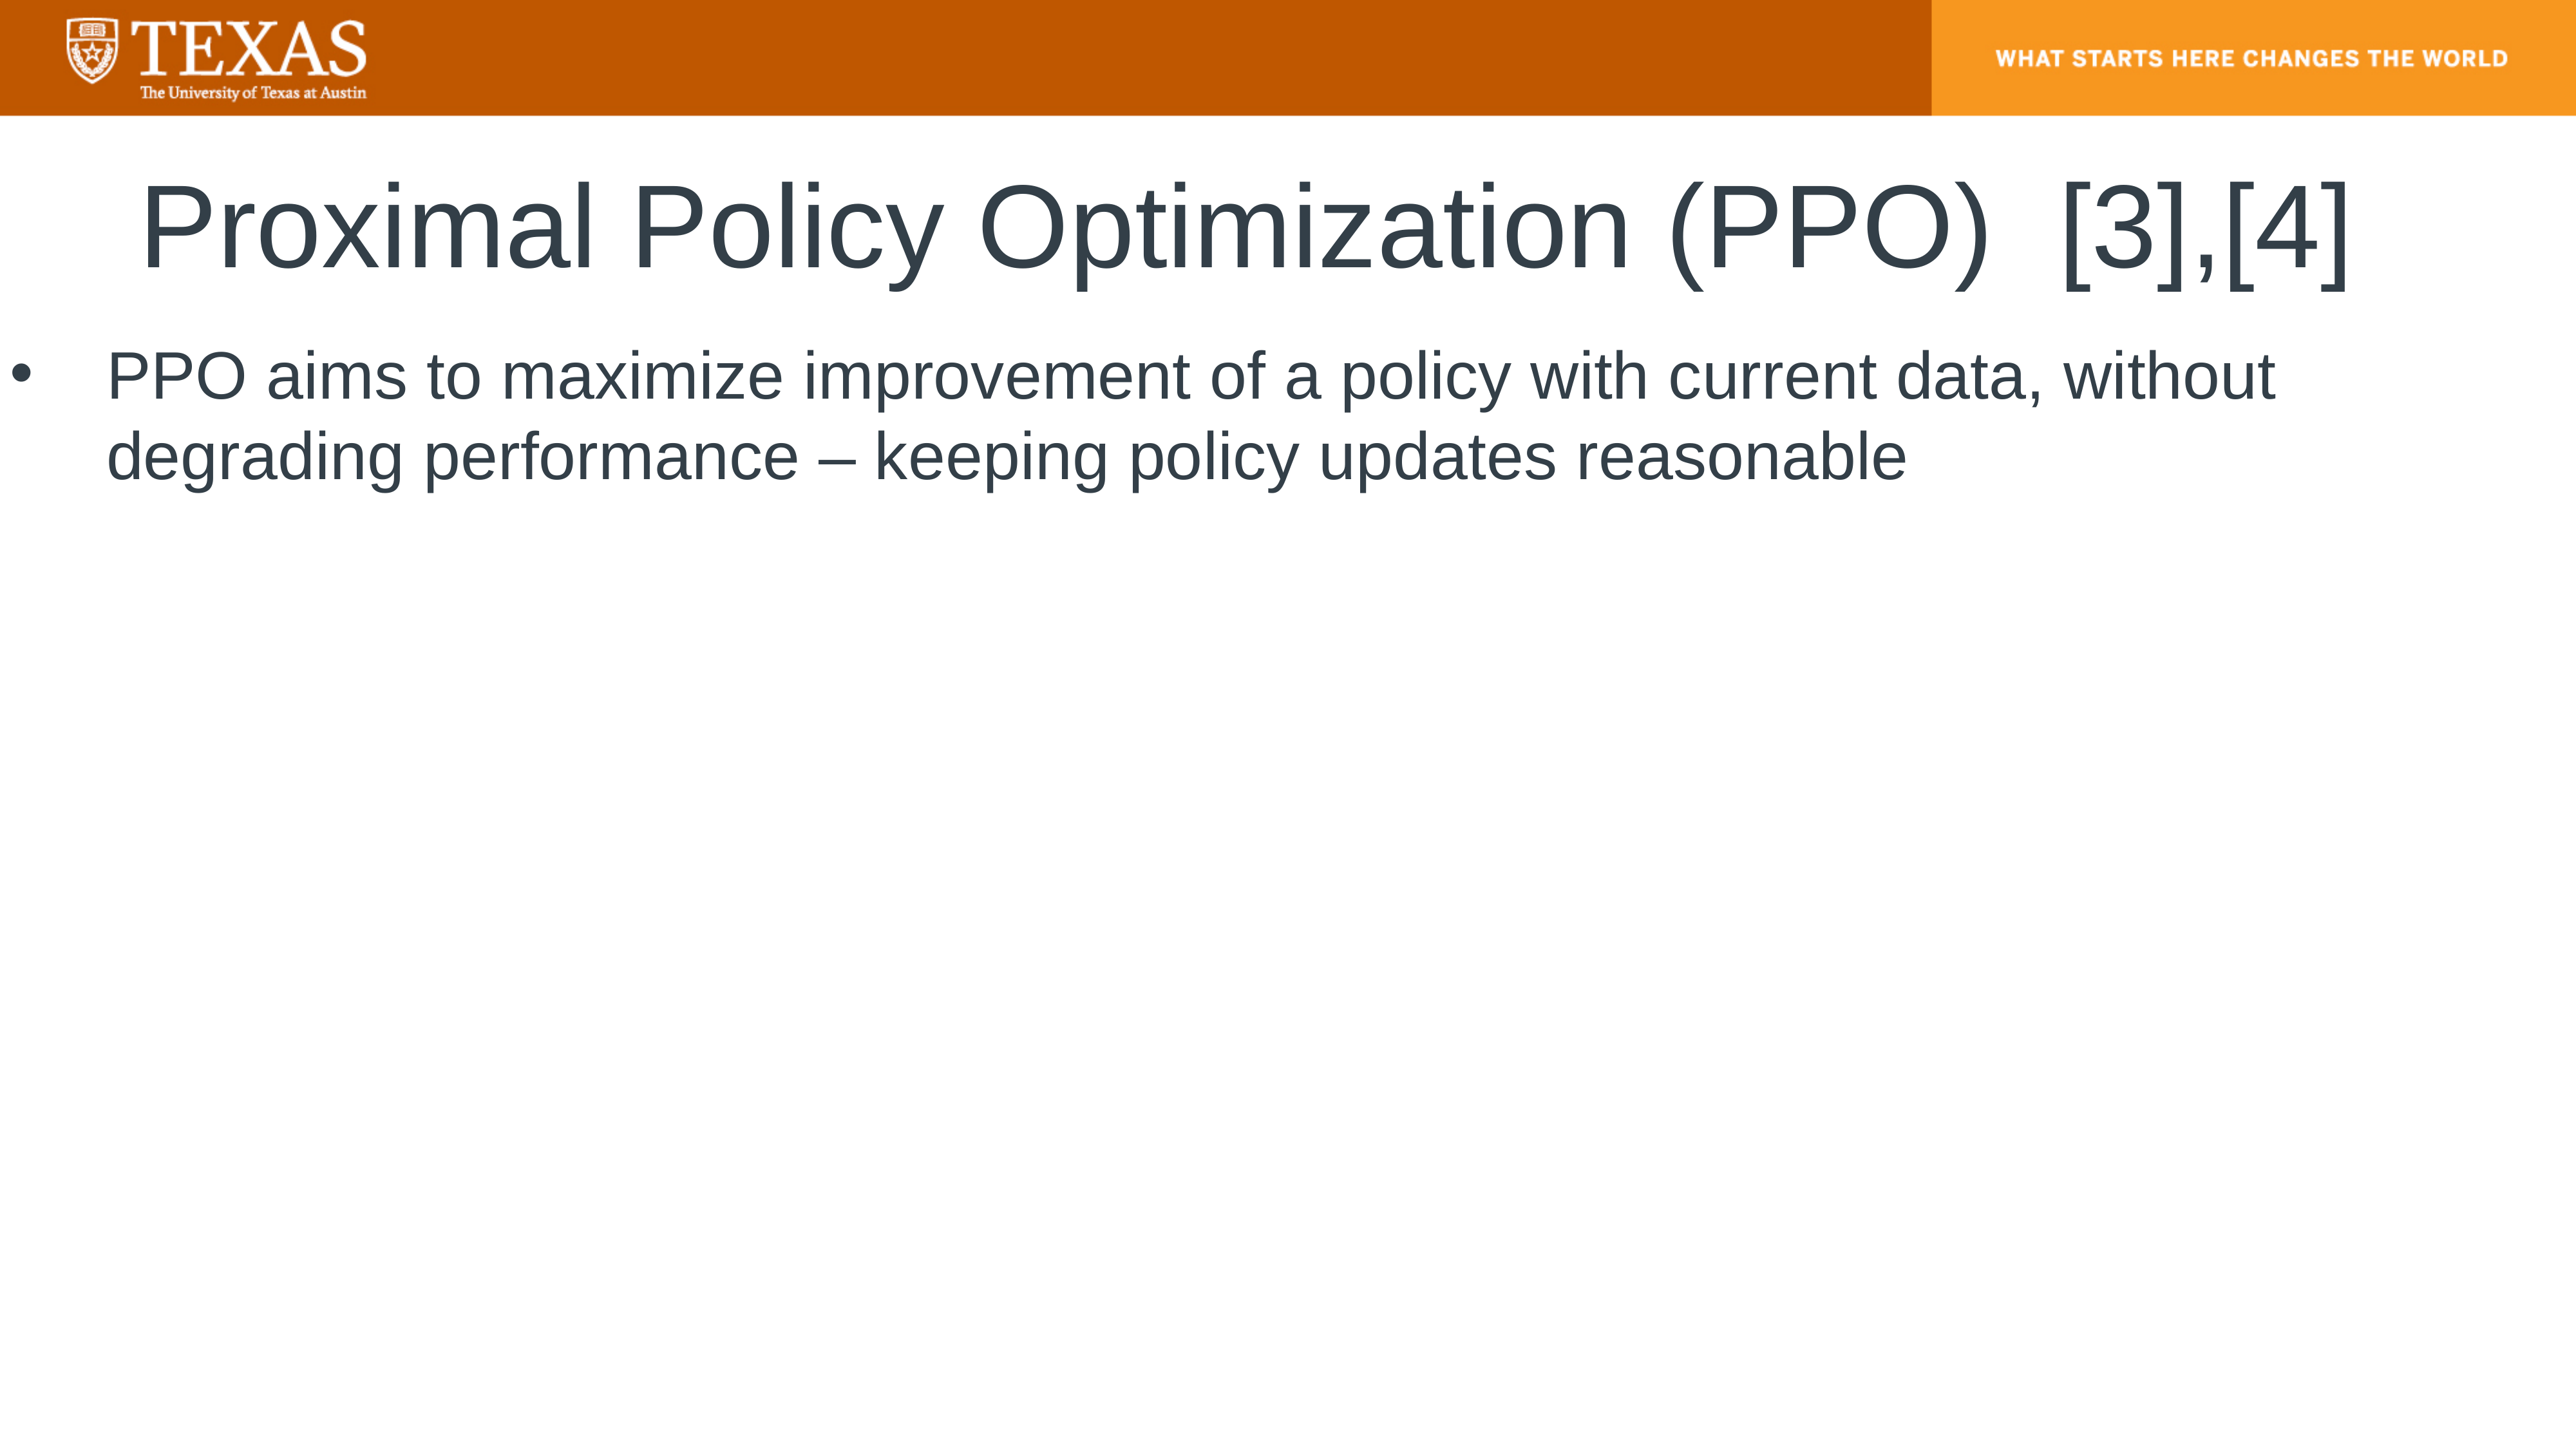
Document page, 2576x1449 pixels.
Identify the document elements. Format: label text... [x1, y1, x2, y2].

title Proximal Policy Optimization (PPO) [3],[4] [129, 99, 2447, 341]
picture [0, 0, 2576, 1449]
